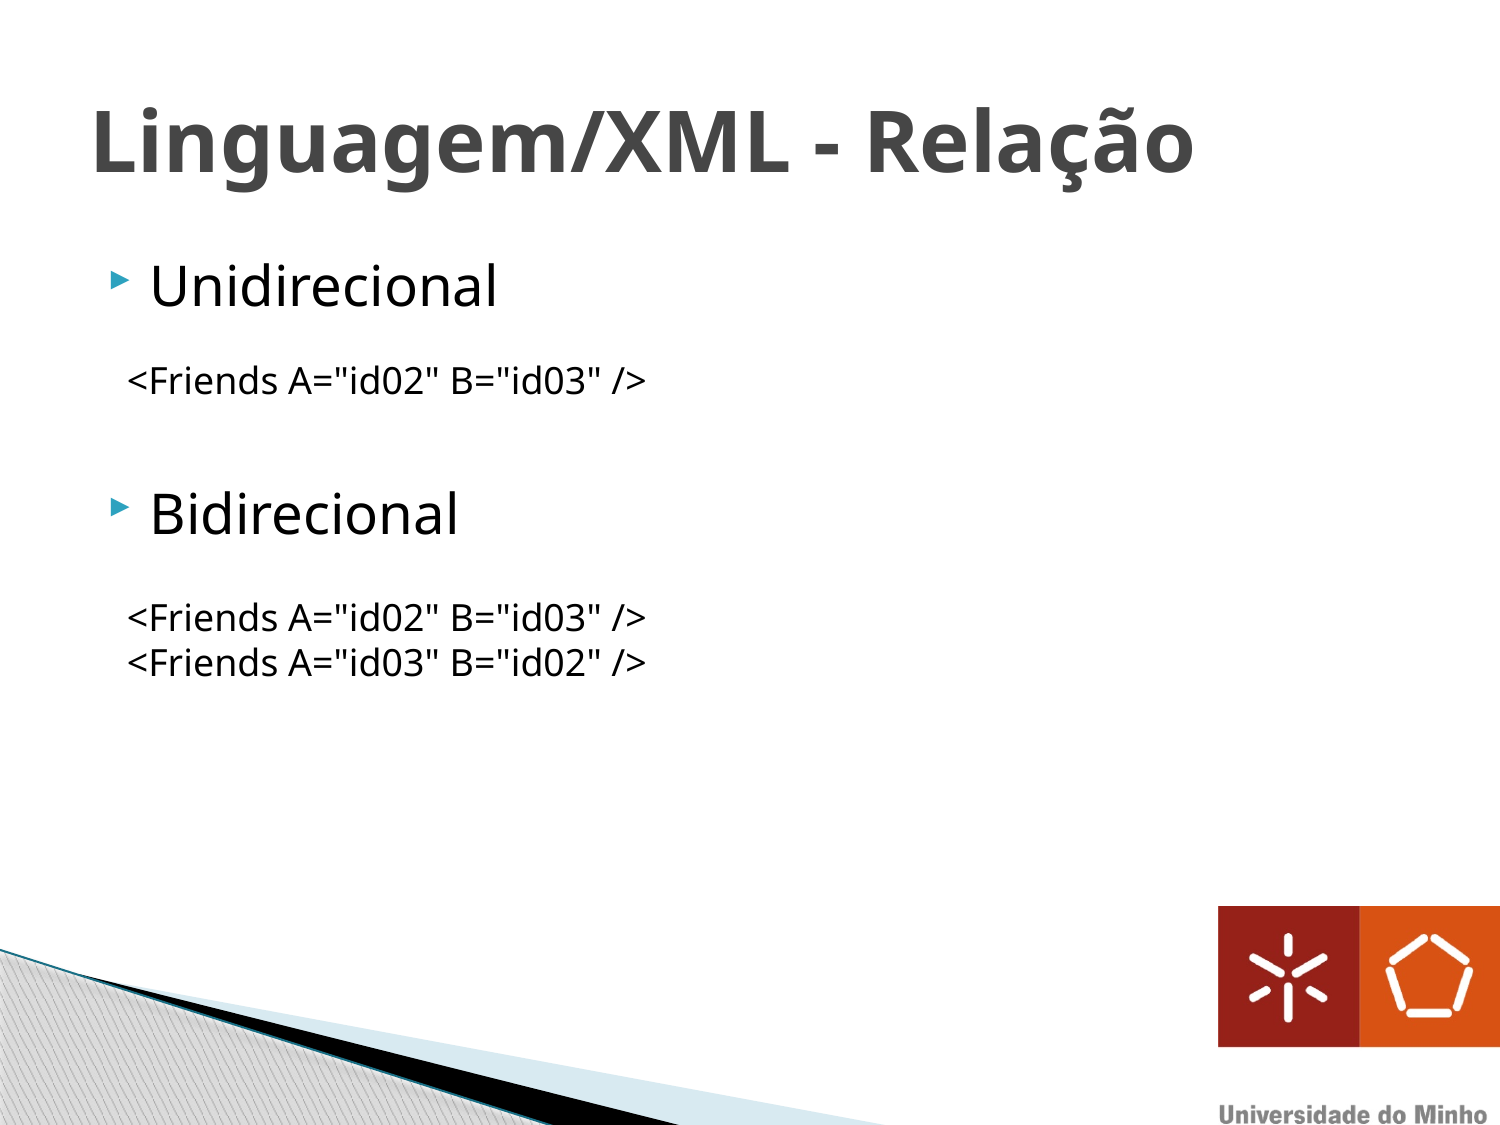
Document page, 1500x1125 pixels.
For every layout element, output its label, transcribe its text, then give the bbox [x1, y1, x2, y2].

picture [1218, 905, 1500, 1125]
list Unidirecional Bidirecional [75, 243, 1425, 986]
text_box <Friends A="id02" B="id03" /> [112, 349, 1341, 410]
text_box <Friends A="id02" B="id03" /> <Friends A="id03" B="id02" /> [112, 586, 1270, 691]
title Linguagem/XML - Relação [75, 45, 1425, 233]
